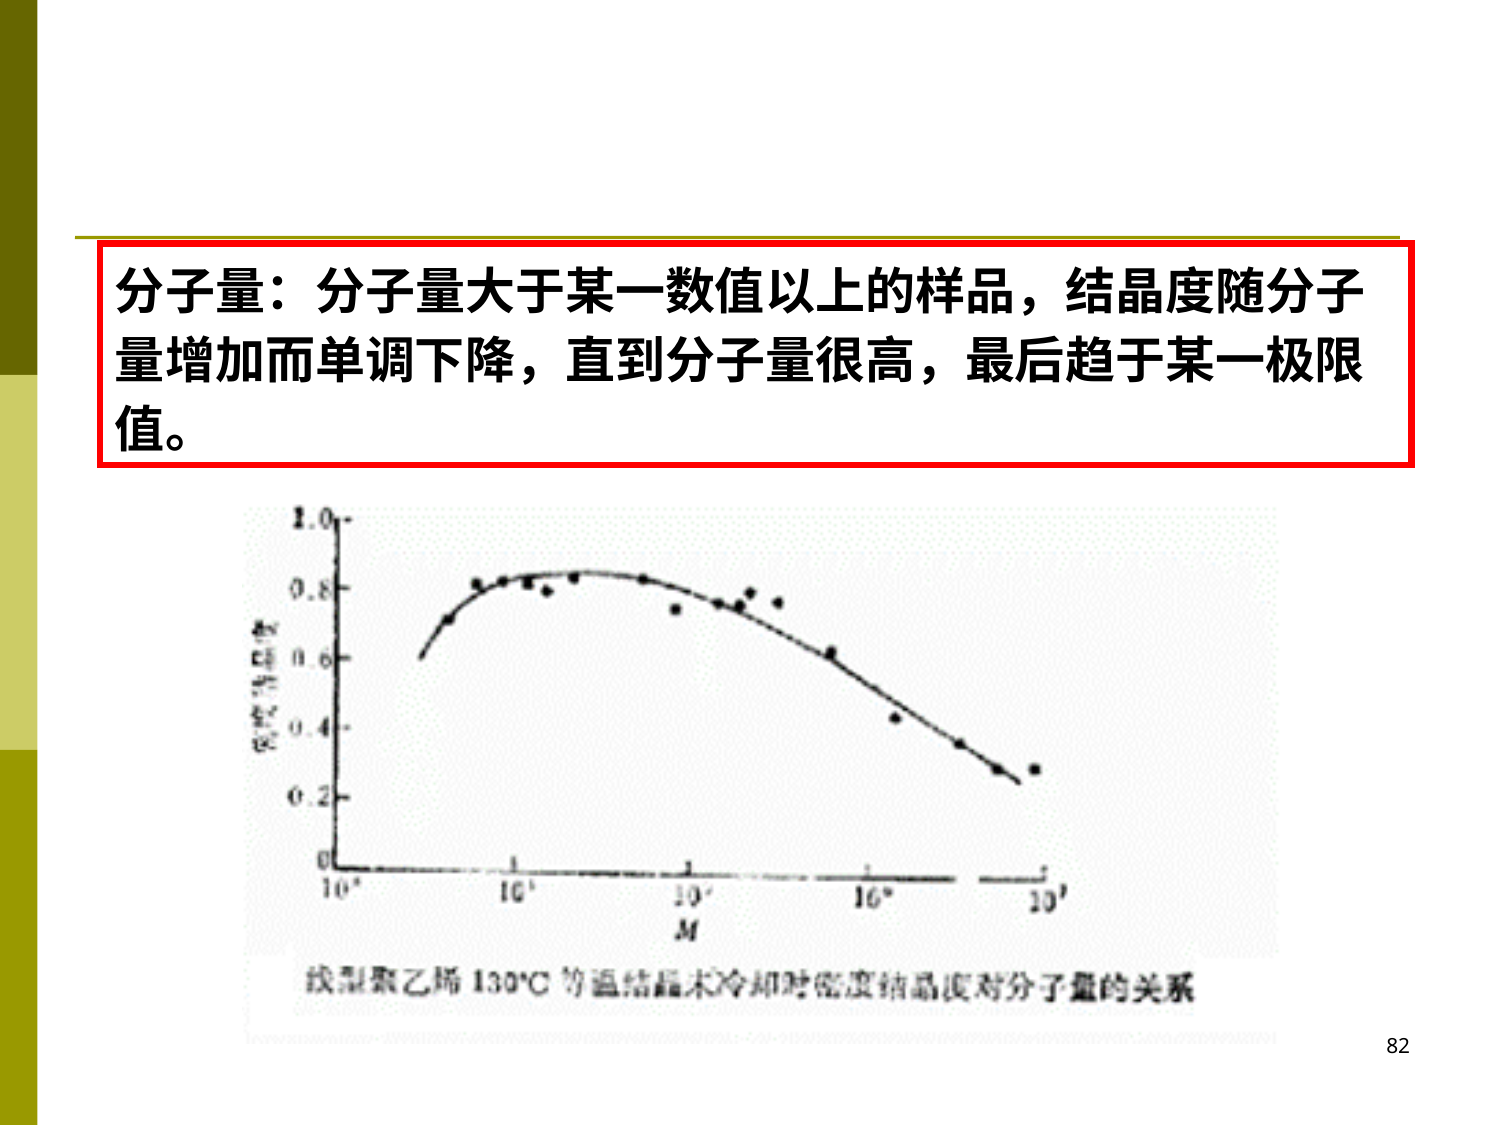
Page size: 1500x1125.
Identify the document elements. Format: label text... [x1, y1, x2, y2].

picture [242, 503, 1282, 1044]
slide_number 82 [1074, 1025, 1425, 1100]
text_box 分子量：分子量大于某一数值以上的样品，结晶度随分子量增加而单调下降，直到分子量很高，最后趋于某一极限值。 [100, 243, 1412, 466]
